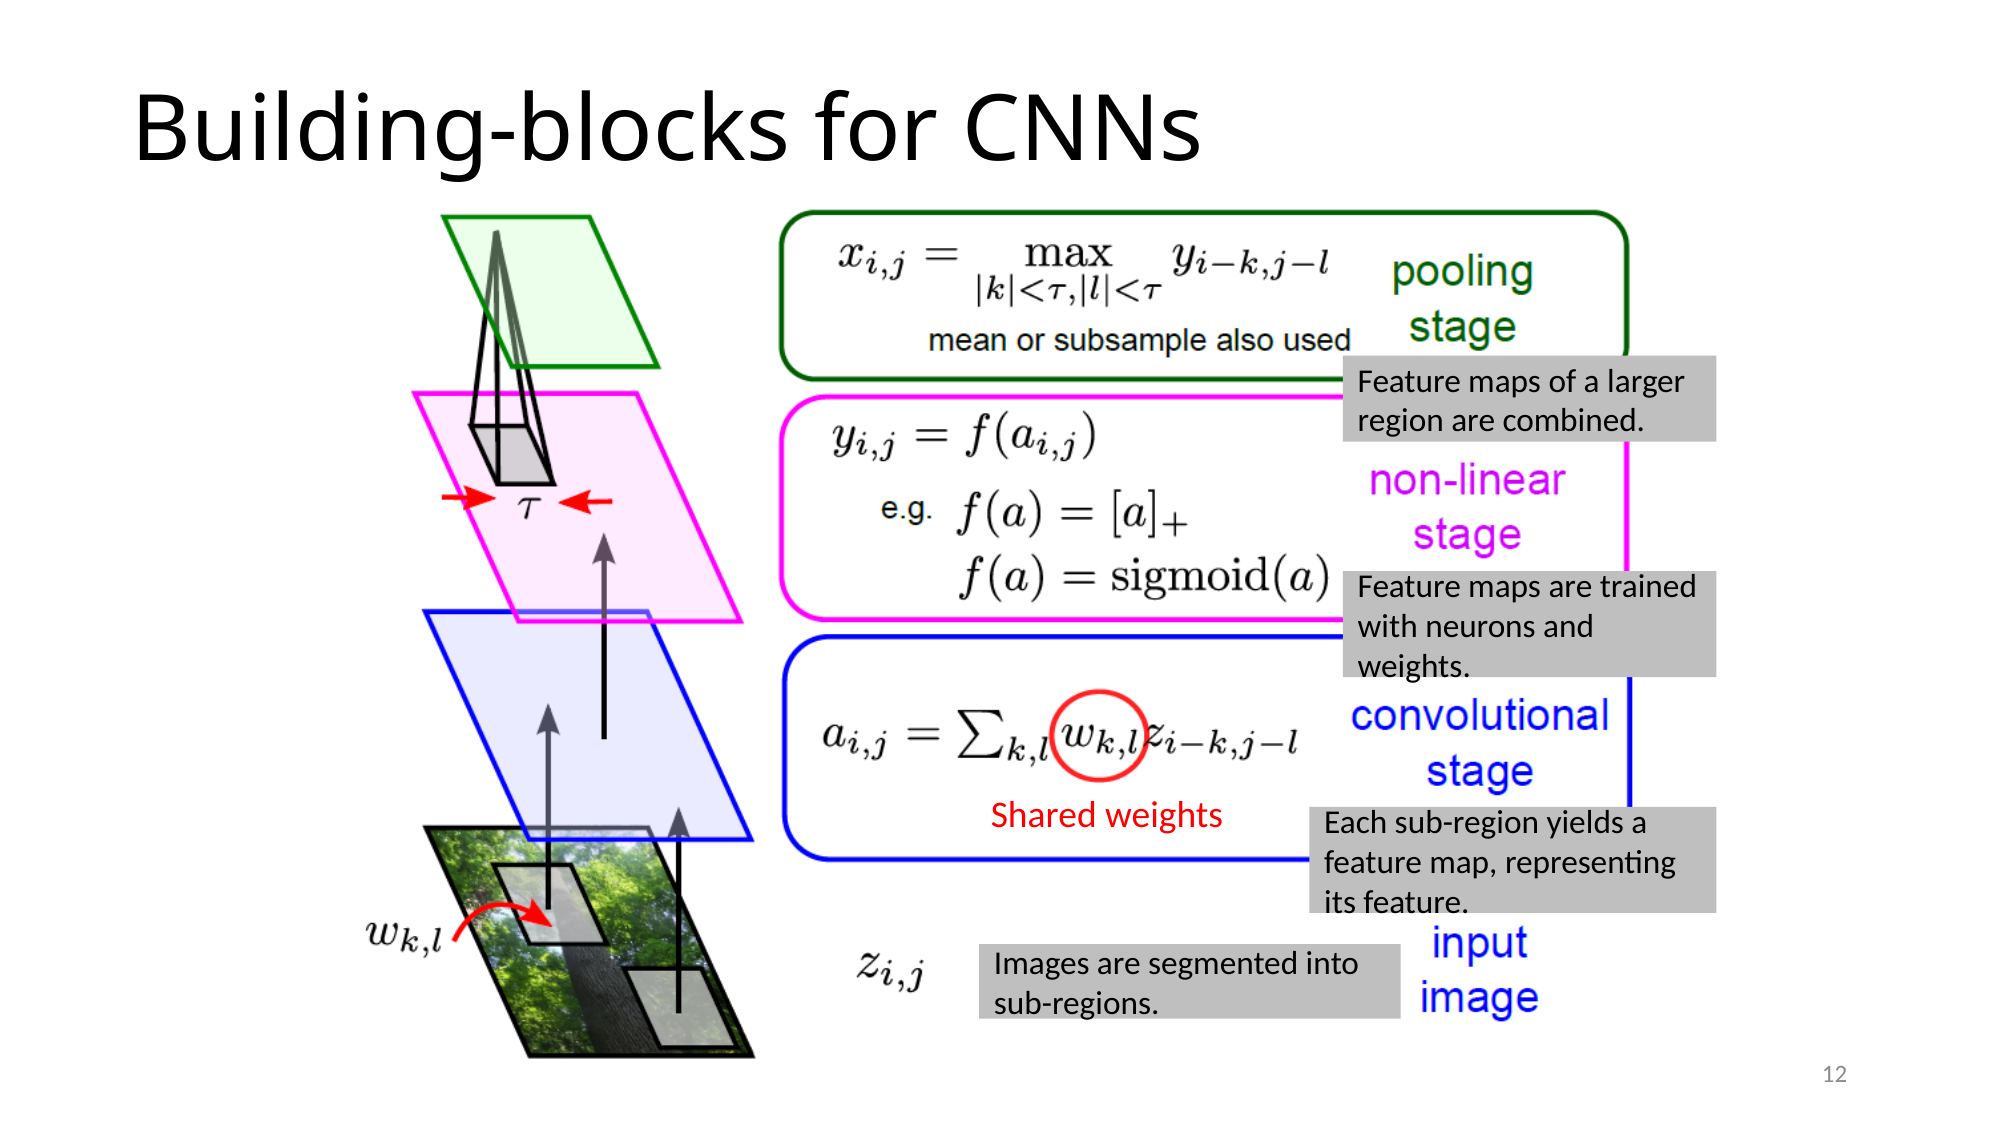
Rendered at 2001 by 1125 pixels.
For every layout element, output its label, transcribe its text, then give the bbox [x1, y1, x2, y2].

title Building-blocks for CNNs [116, 22, 1842, 240]
picture [333, 146, 1667, 1088]
text_box Feature maps of a larger region are combined. [1667, 355, 1717, 443]
text_box Each sub-region yields a feature map, representing its feature. [1667, 806, 1717, 914]
text_box Feature maps are trained with neurons and weights. [1667, 570, 1717, 678]
slide_number 12 [1412, 1042, 1863, 1103]
